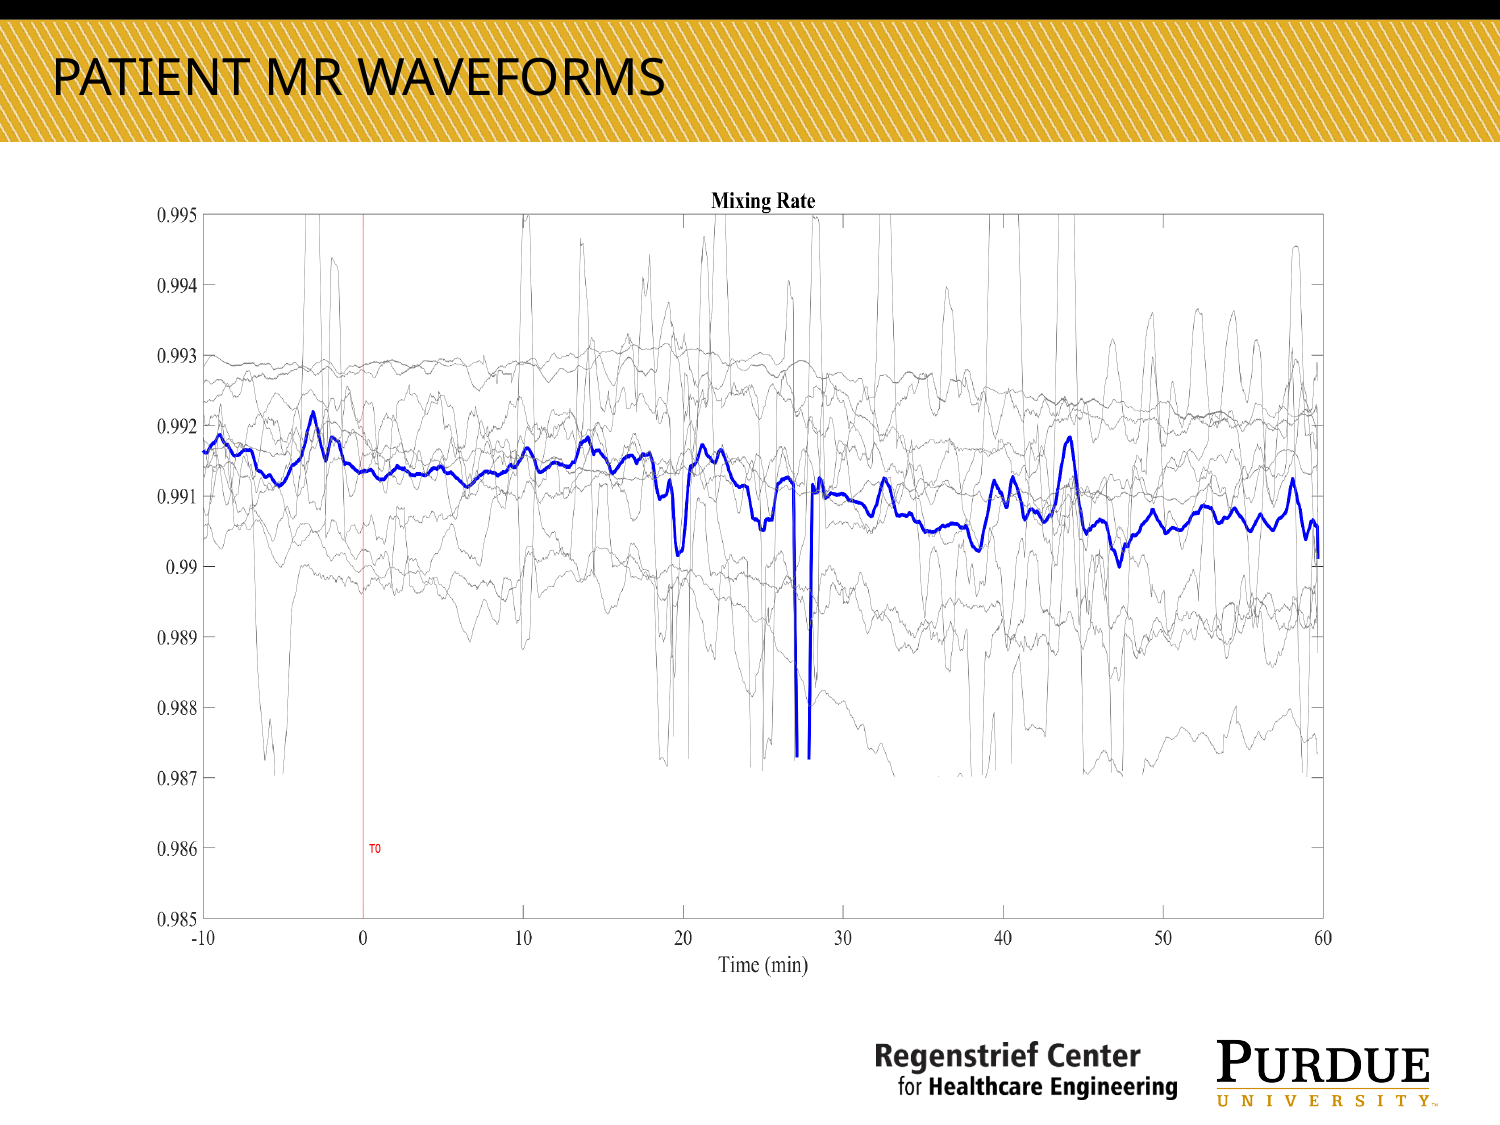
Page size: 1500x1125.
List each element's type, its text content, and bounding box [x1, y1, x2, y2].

picture [876, 1041, 1177, 1100]
picture [15, 149, 1460, 1013]
list Patient MR waveforms [35, 43, 1380, 149]
